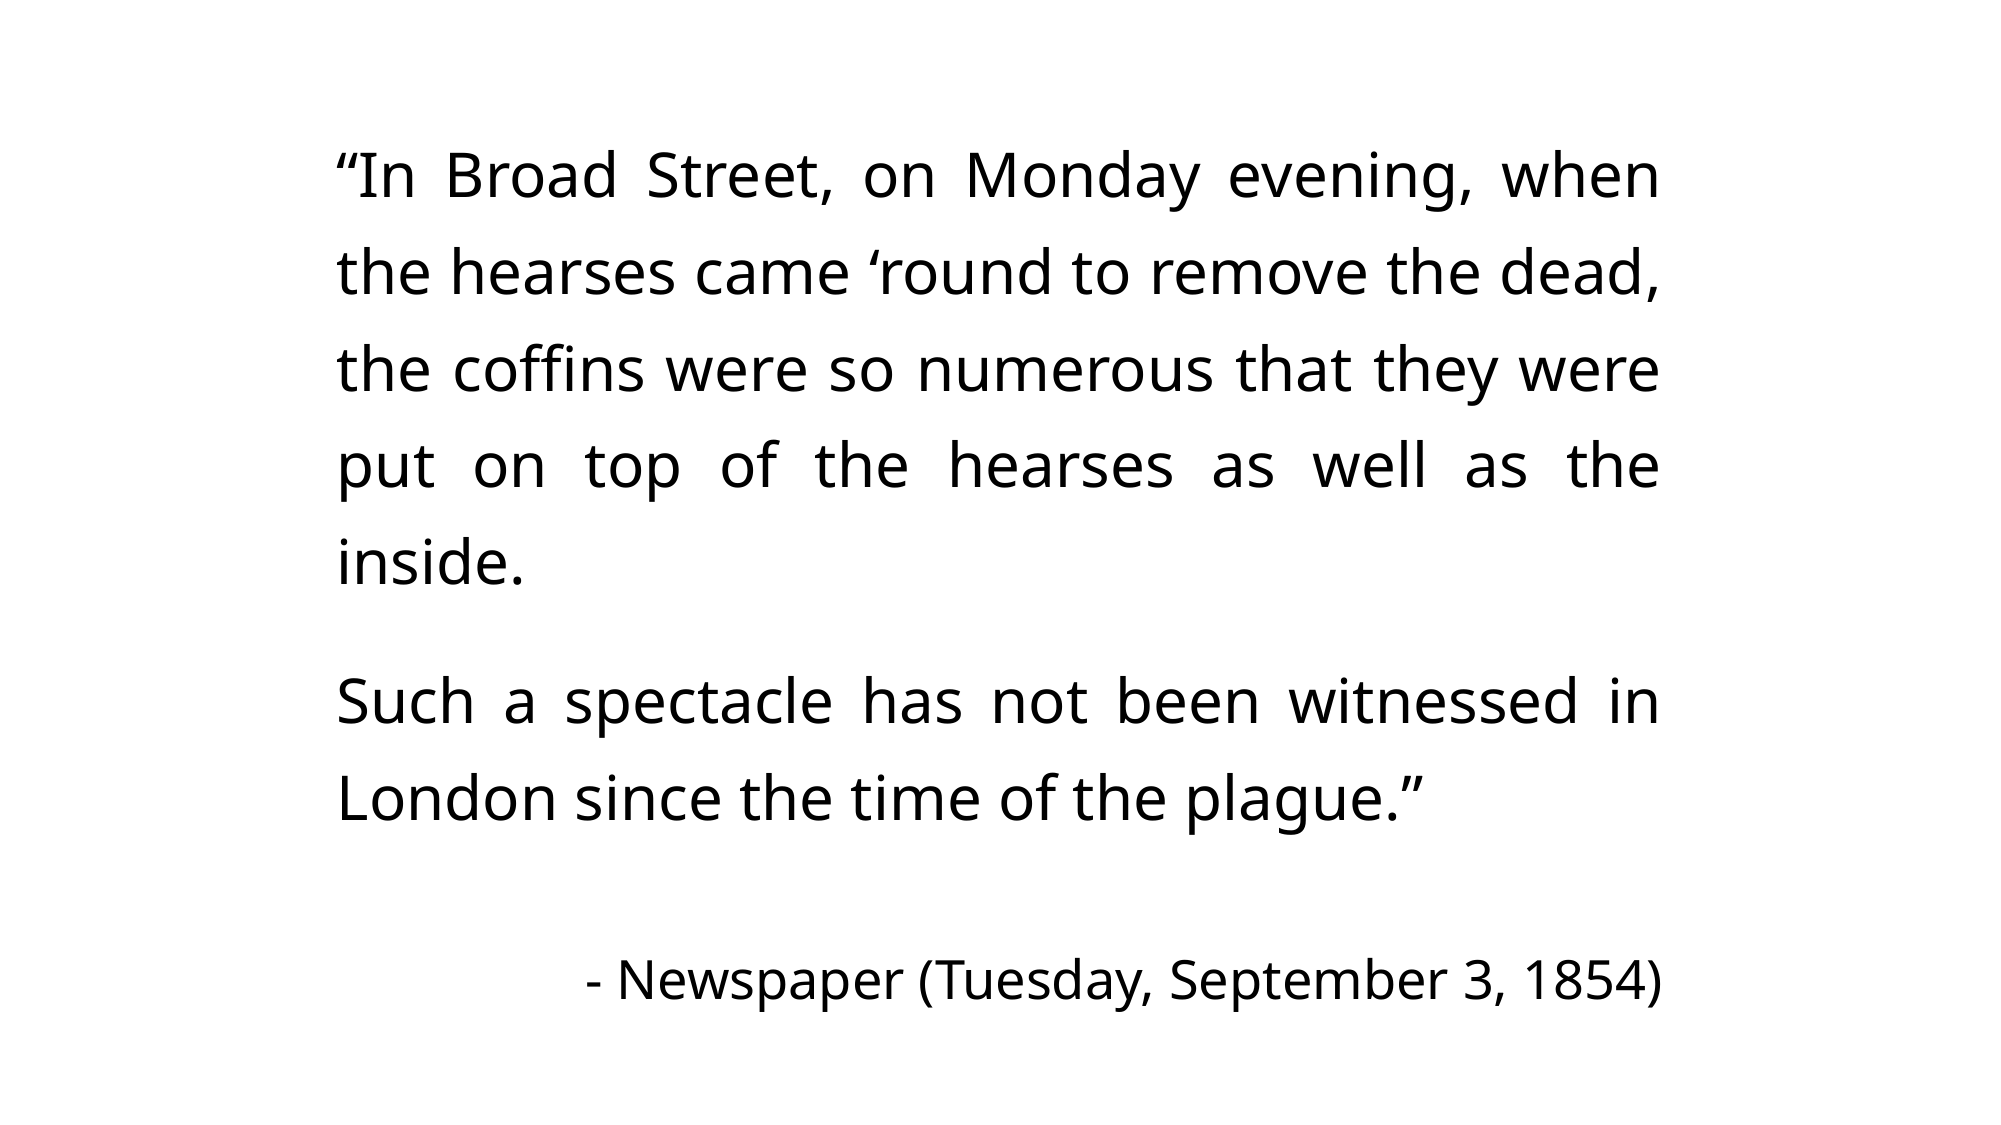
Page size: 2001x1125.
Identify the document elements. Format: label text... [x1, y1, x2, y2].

list “In Broad Street, on Monday evening, when the hearses came ‘round to remove the dead, the coffins were so numerous that they were put on top of the hearses as well as the inside. Such a spectacle has not been witnessed in London since the time of the plague.” - Newspaper (Tuesday, September 3, 1854) [321, 104, 1679, 1021]
